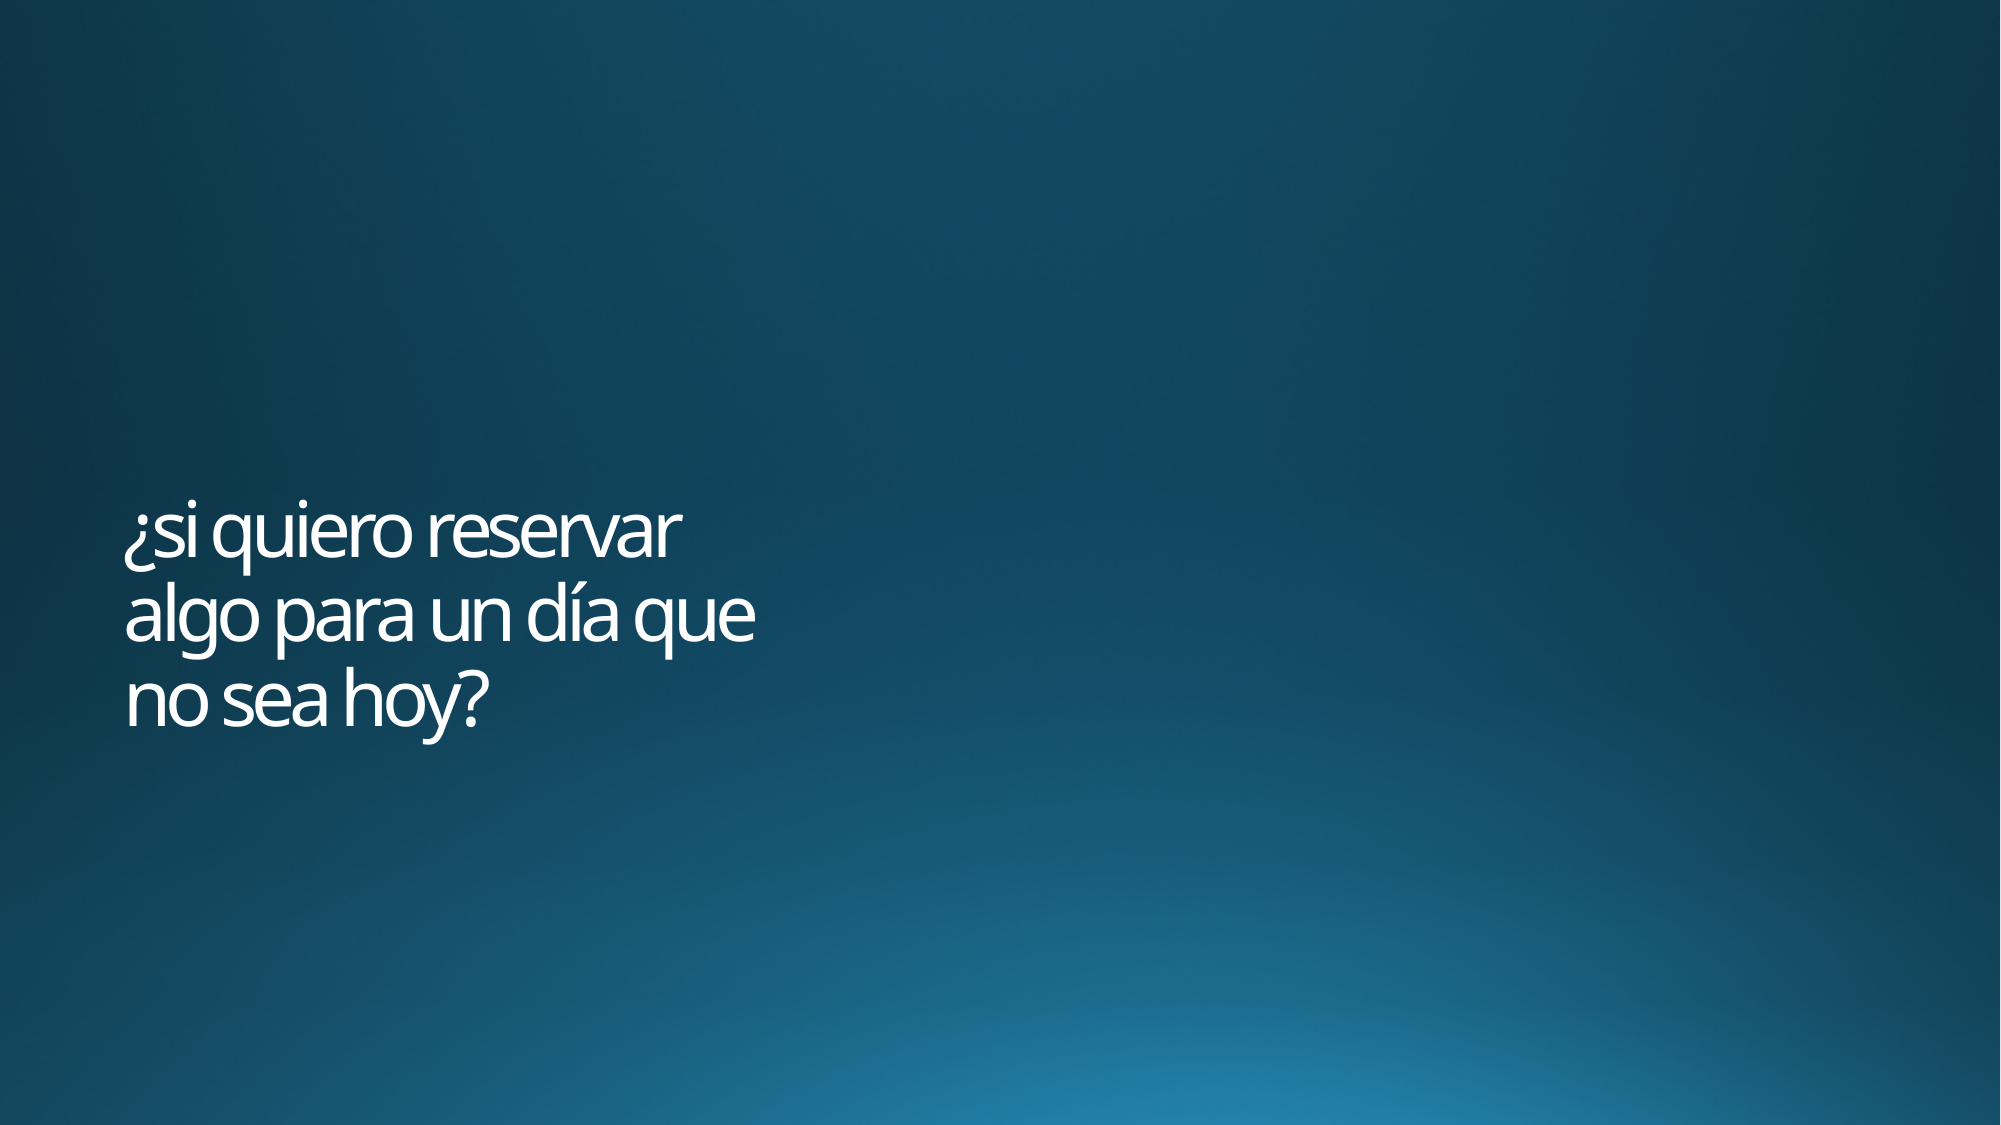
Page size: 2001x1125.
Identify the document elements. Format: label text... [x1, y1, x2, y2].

title ¿si quiero reservar algo para un día que no sea hoy? [109, 482, 1609, 753]
picture [0, 0, 2001, 1125]
